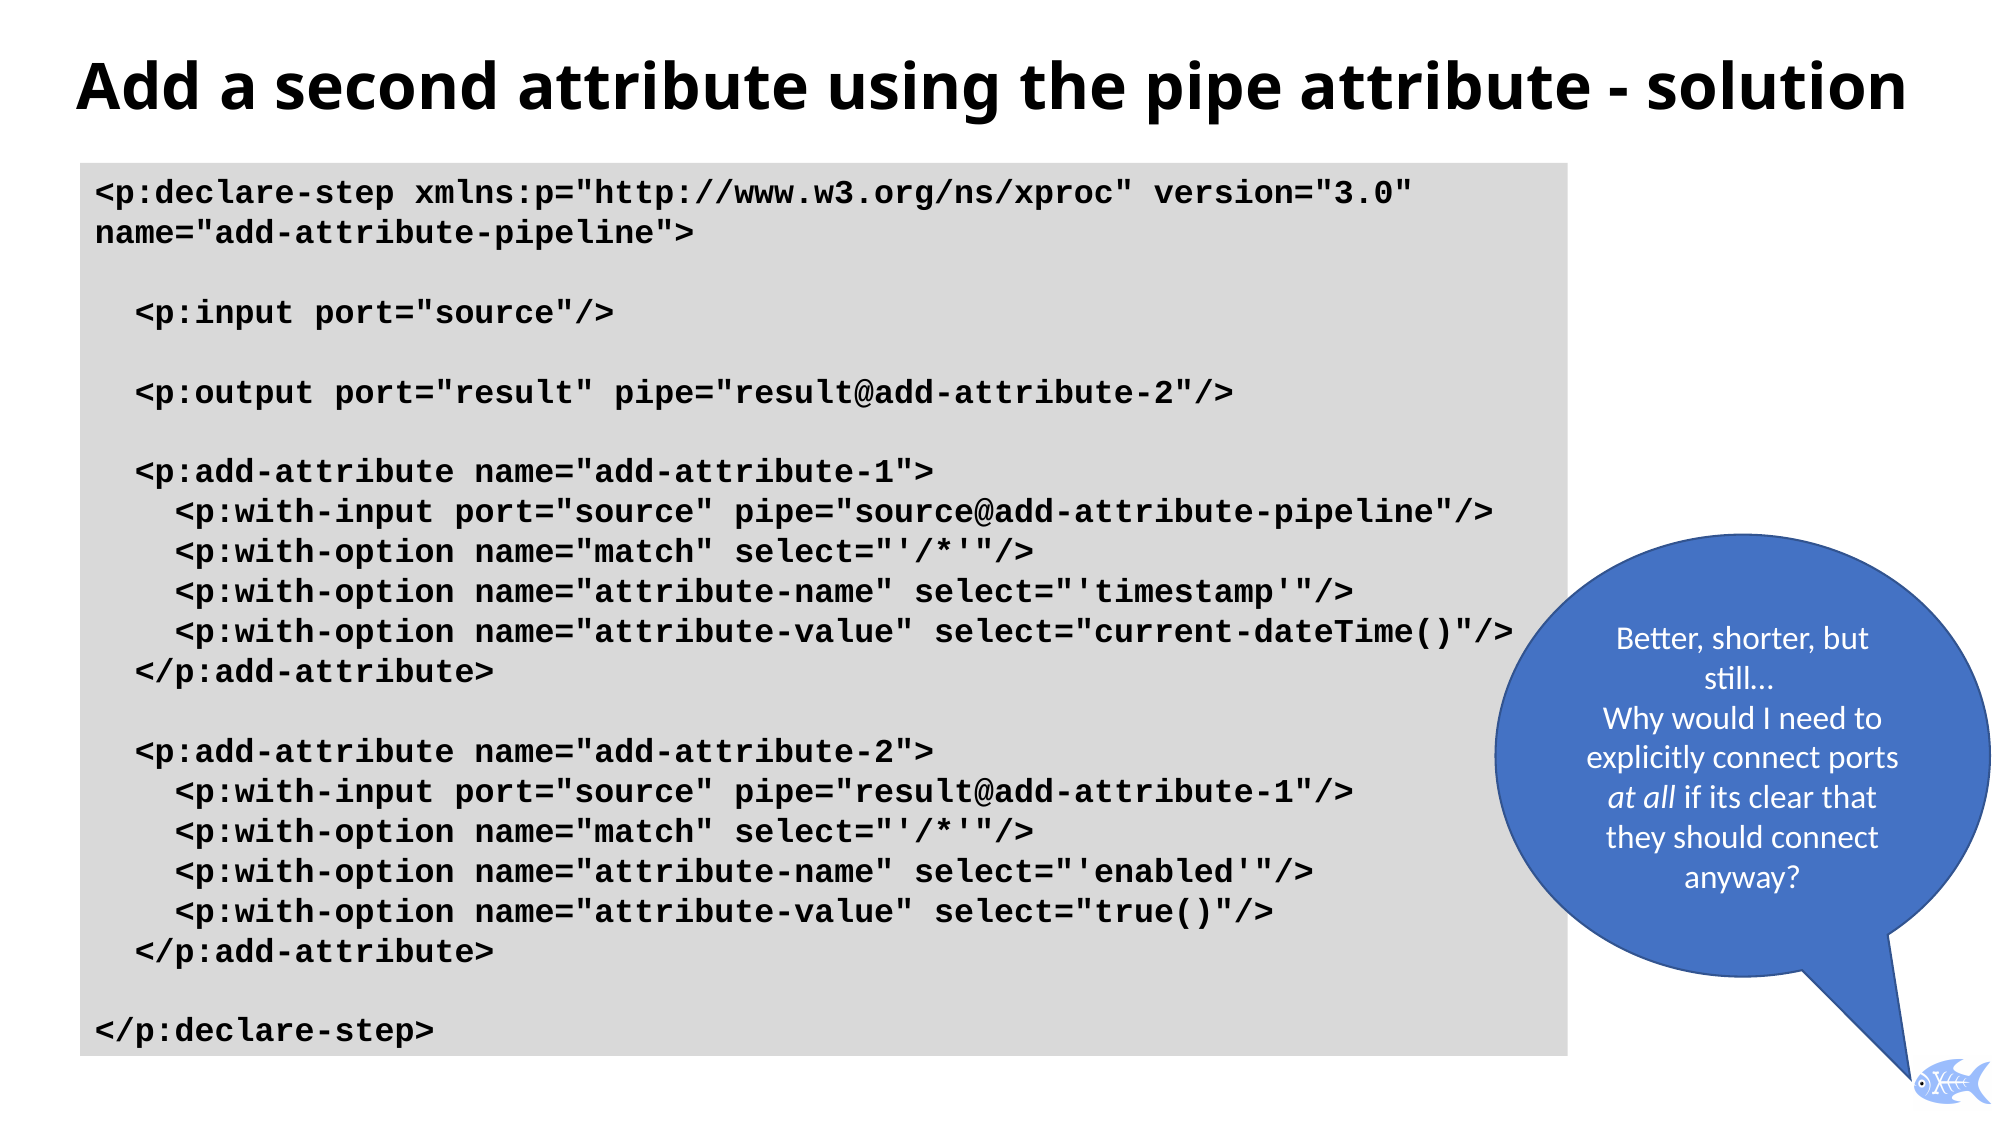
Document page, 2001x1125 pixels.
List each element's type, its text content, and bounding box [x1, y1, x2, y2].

text_box <p:declare-step xmlns:p="http://www.w3.org/ns/xproc" version="3.0" name="add-attribute-pipeline"> <p:input port="source"/> <p:output port="result" pipe="result@add-attribute-2"/> <p:add-attribute name="add-attribute-1"> <p:with-input port="source" pipe="source@add-attribute-pipeline"/> <p:with-option name="match" select="'/*'"/> <p:with-option name="attribute-name" select="'timestamp'"/> <p:with-option name="attribute-value" select="current-dateTime()"/> </p:add-attribute> <p:add-attribute name="add-attribute-2"> <p:with-input port="source" pipe="result@add-attribute-1"/> <p:with-option name="match" select="'/*'"/> <p:with-option name="attribute-name" select="'enabled'"/> <p:with-option name="attribute-value" select="true()"/> </p:add-attribute> </p:declare-step> [80, 162, 1568, 1056]
title Add a second attribute using the pipe attribute - solution [61, 17, 1968, 160]
text_box Better, shorter, but still… Why would I need to explicitly connect ports at all if its clear that they should connect anyway? [1494, 533, 1992, 1082]
picture [1913, 1055, 1992, 1111]
